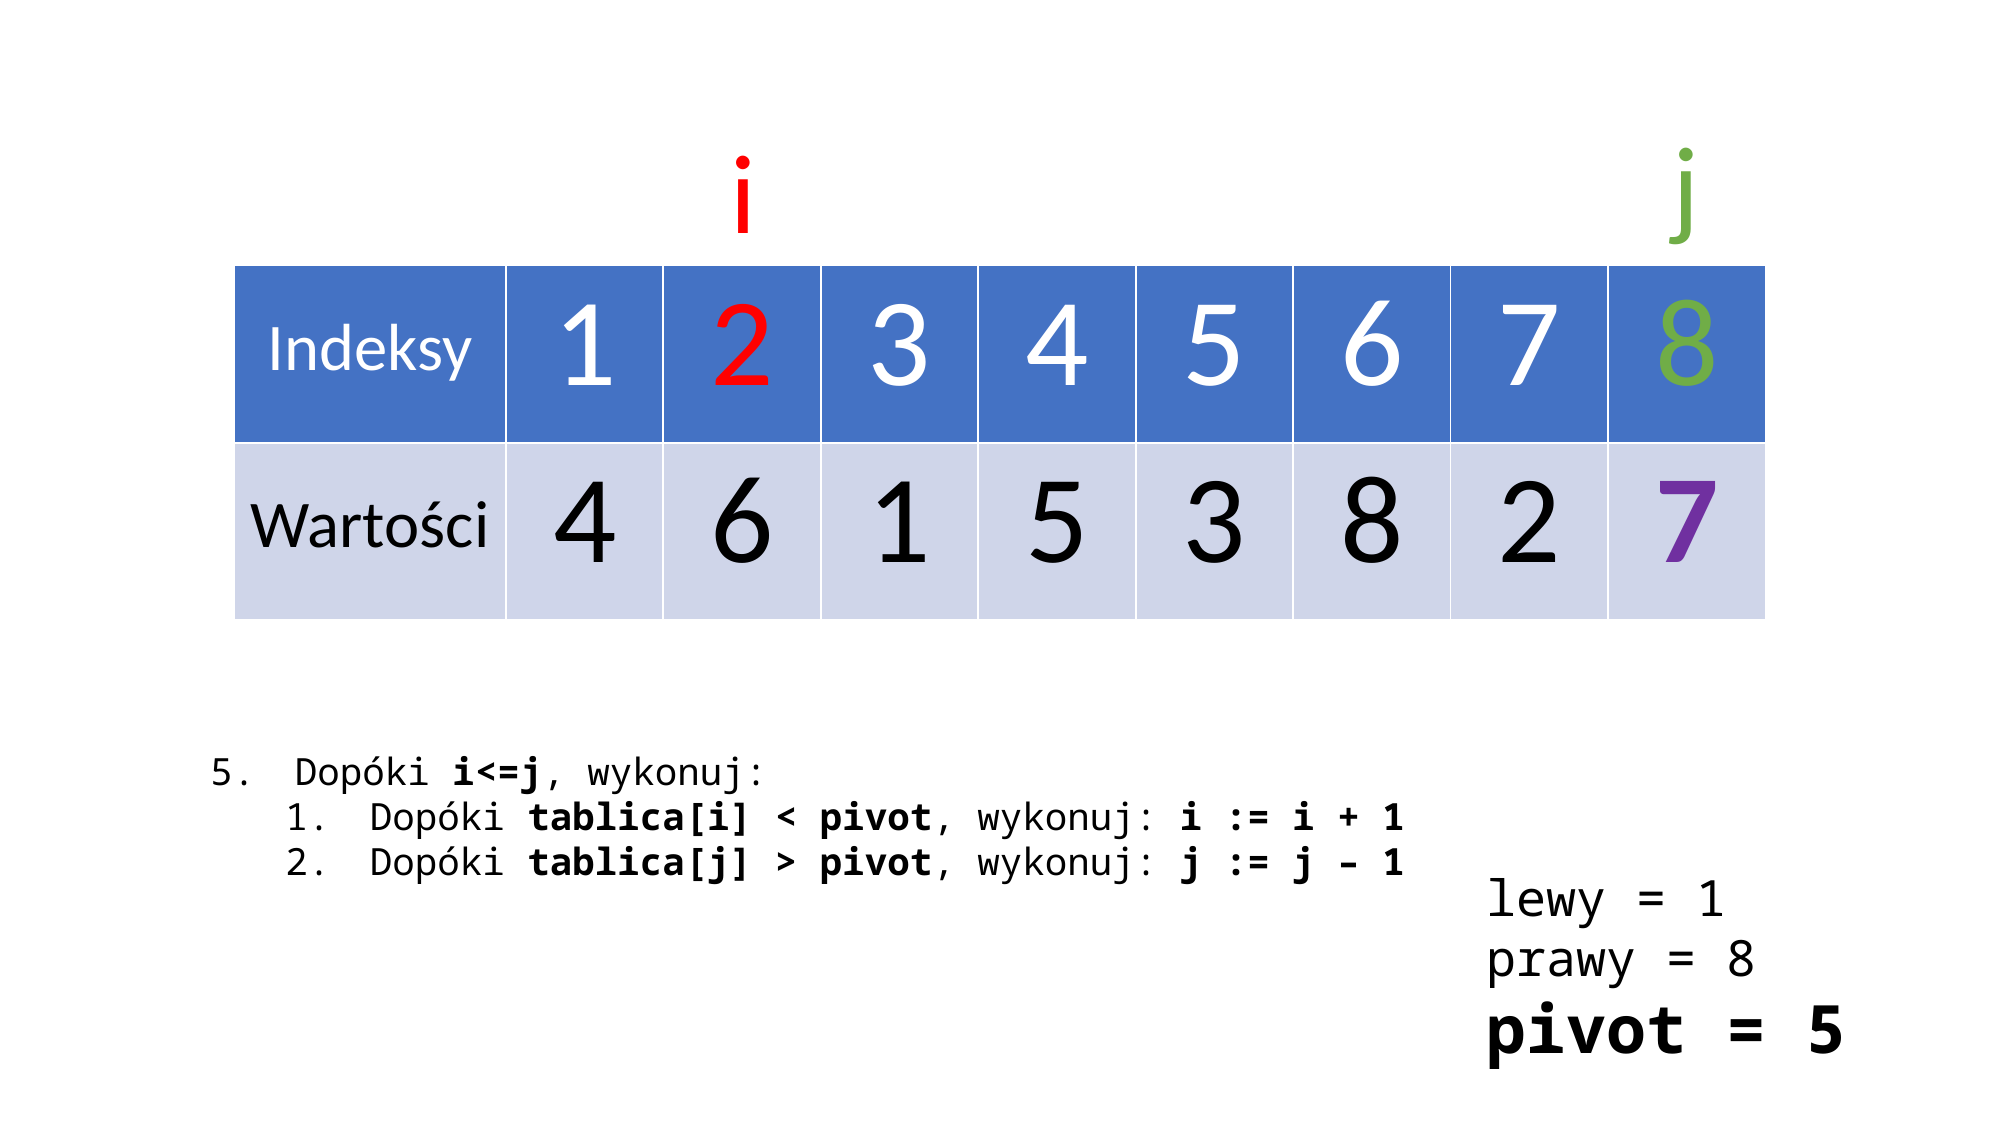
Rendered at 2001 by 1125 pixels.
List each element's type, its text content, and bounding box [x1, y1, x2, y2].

table_cell 3 [1137, 444, 1292, 619]
table_cell Wartości [235, 444, 505, 619]
table_cell 7 [1609, 444, 1765, 619]
table_header 4 [979, 266, 1135, 442]
table_header 3 [822, 266, 977, 442]
text_box lewy = 1 prawy = 8 pivot = 5 [1471, 859, 1862, 1075]
table_cell 5 [979, 444, 1135, 619]
text_box Dopóki i<=j, wykonuj: Dopóki tablica[i] < pivot, wykonuj: i := i + 1 Dopóki tablica[j] > pivot, wykonuj: j := j – 1 [195, 740, 1420, 936]
table_cell 8 [1294, 444, 1450, 619]
table_header 1 [507, 266, 662, 442]
table_cell 4 [507, 444, 662, 619]
table_header 6 [1294, 266, 1450, 442]
table_header Indeksy [235, 266, 505, 442]
table_header 5 [1137, 266, 1292, 442]
table_header 2 [664, 266, 820, 442]
text_box i [715, 113, 772, 264]
table_cell 6 [664, 444, 820, 619]
table_header 8 [1609, 266, 1765, 442]
table_header 7 [1451, 266, 1607, 442]
table_cell 1 [822, 444, 977, 619]
text_box j [1657, 105, 1715, 256]
table_cell 2 [1451, 444, 1607, 619]
